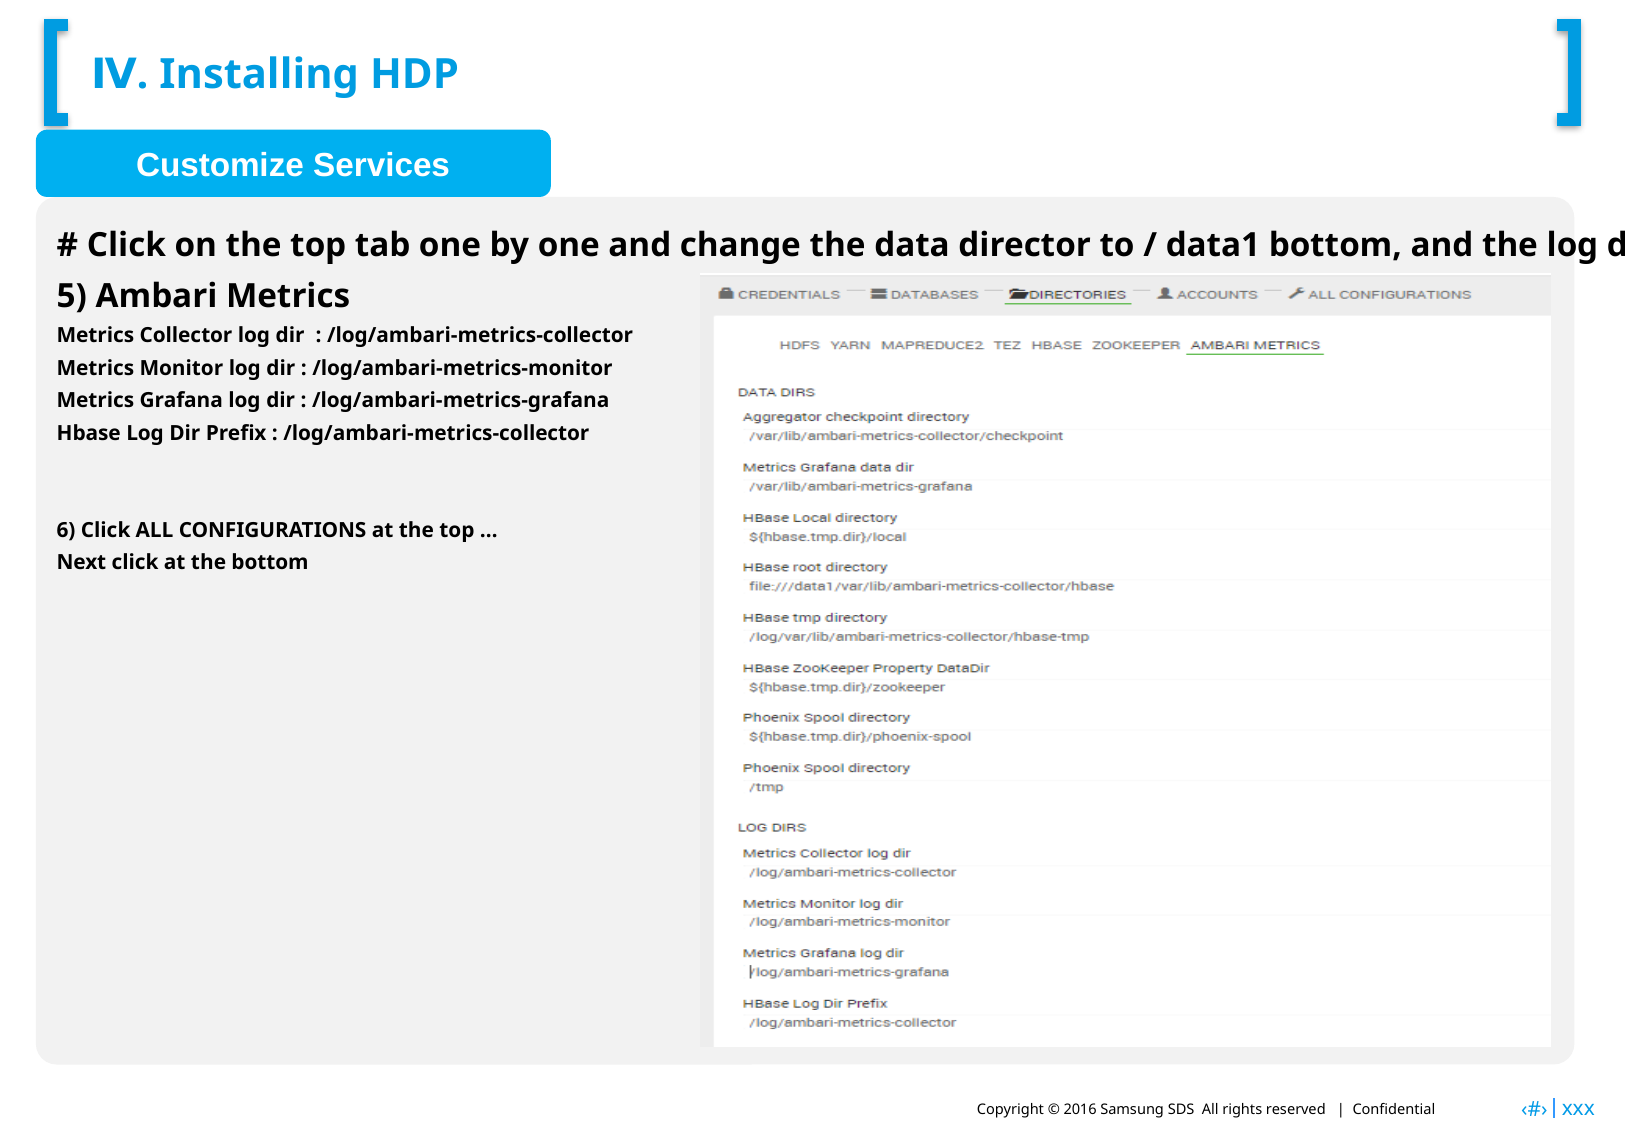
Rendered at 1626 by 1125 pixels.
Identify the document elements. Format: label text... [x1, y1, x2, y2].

title Ⅳ. Installing HDP [90, 33, 1439, 111]
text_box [35, 129, 1575, 1065]
picture [700, 272, 1551, 1047]
